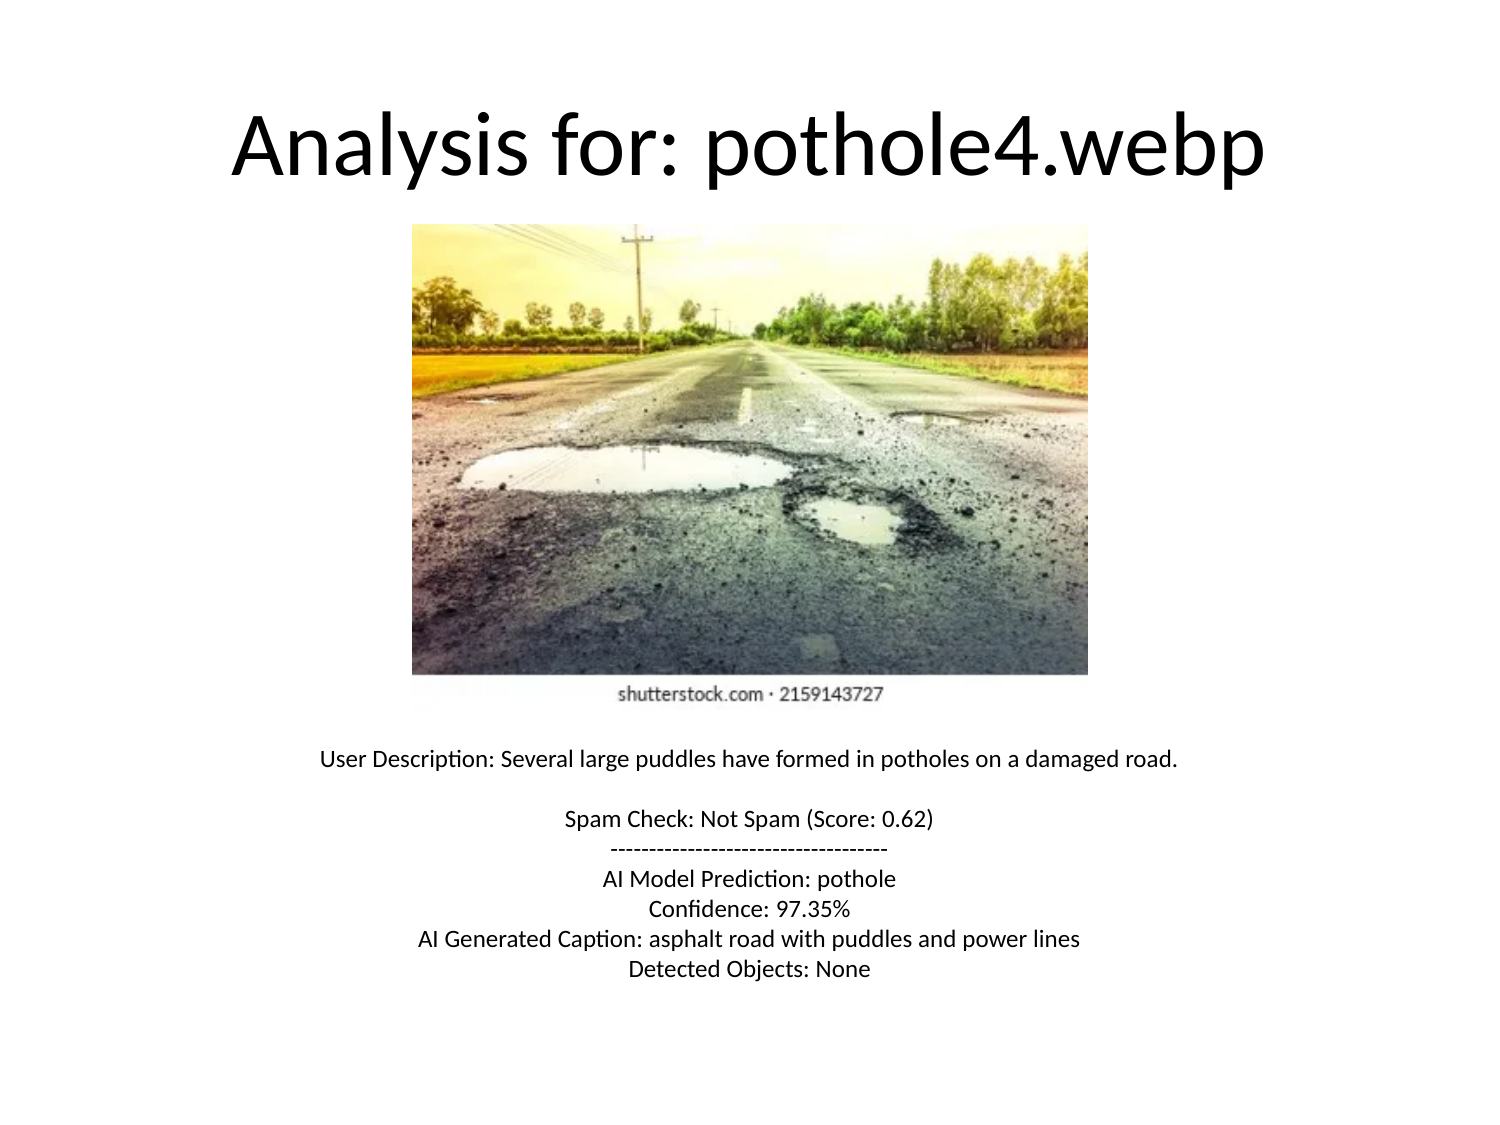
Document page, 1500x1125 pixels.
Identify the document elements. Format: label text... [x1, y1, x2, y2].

text_box User Description: Several large puddles have formed in potholes on a damaged road. Spam Check: Not Spam (Score: 0.62) ------------------------------------ AI Model Prediction: pothole Confidence: 97.35% AI Generated Caption: asphalt road with puddles and power lines Detected Objects: None [149, 674, 1350, 1050]
picture [412, 224, 1088, 710]
title Analysis for: pothole4.webp [75, 45, 1425, 233]
